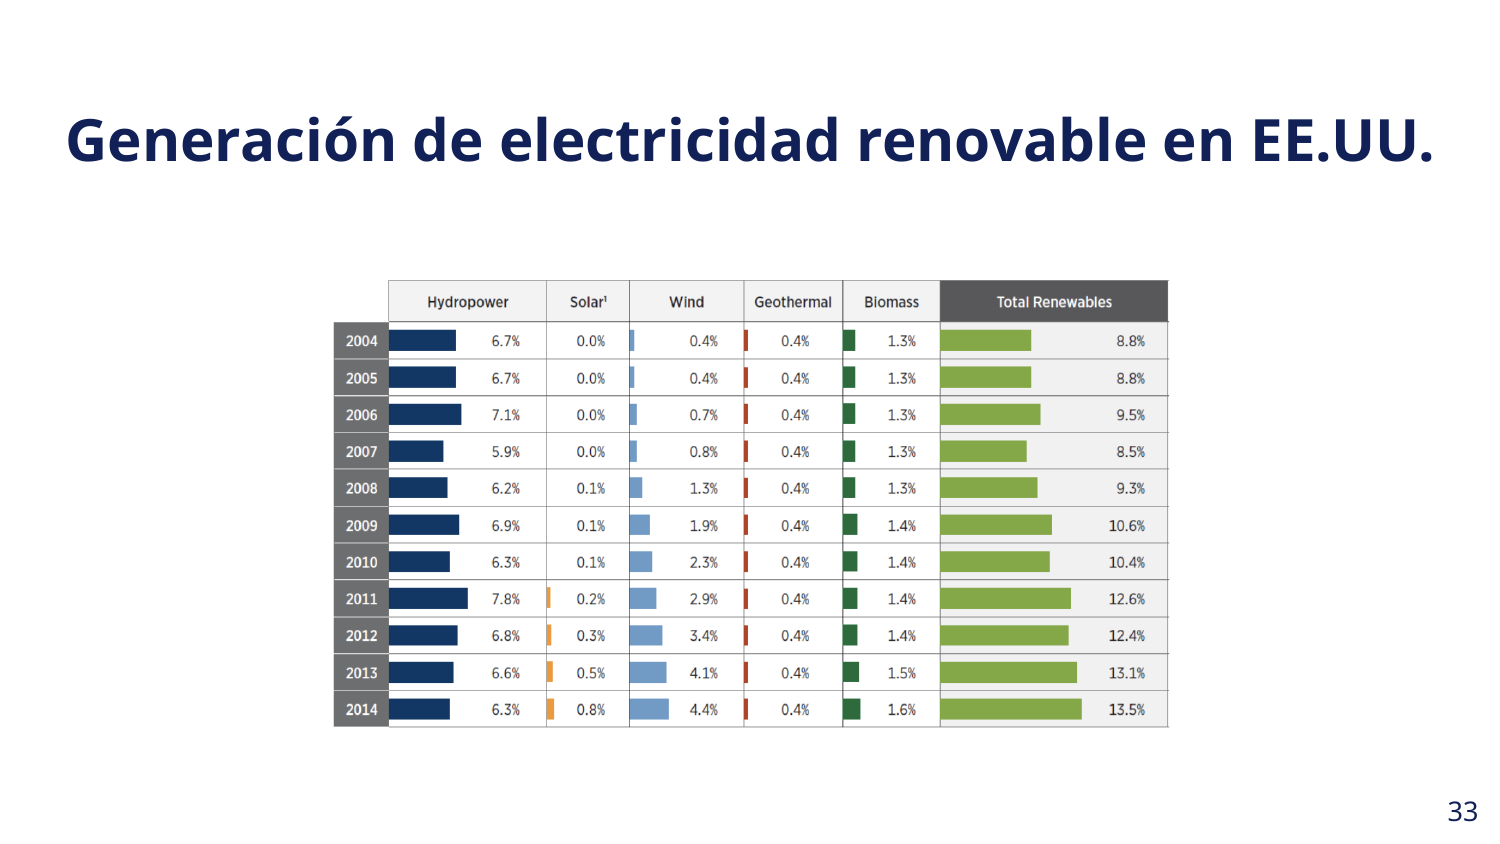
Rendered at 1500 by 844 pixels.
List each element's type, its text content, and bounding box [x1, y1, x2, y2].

slide_number ‹#› [1403, 779, 1494, 844]
text_box Generación de electricidad renovable en EE.UU. [0, 88, 1500, 183]
picture [320, 247, 1179, 742]
